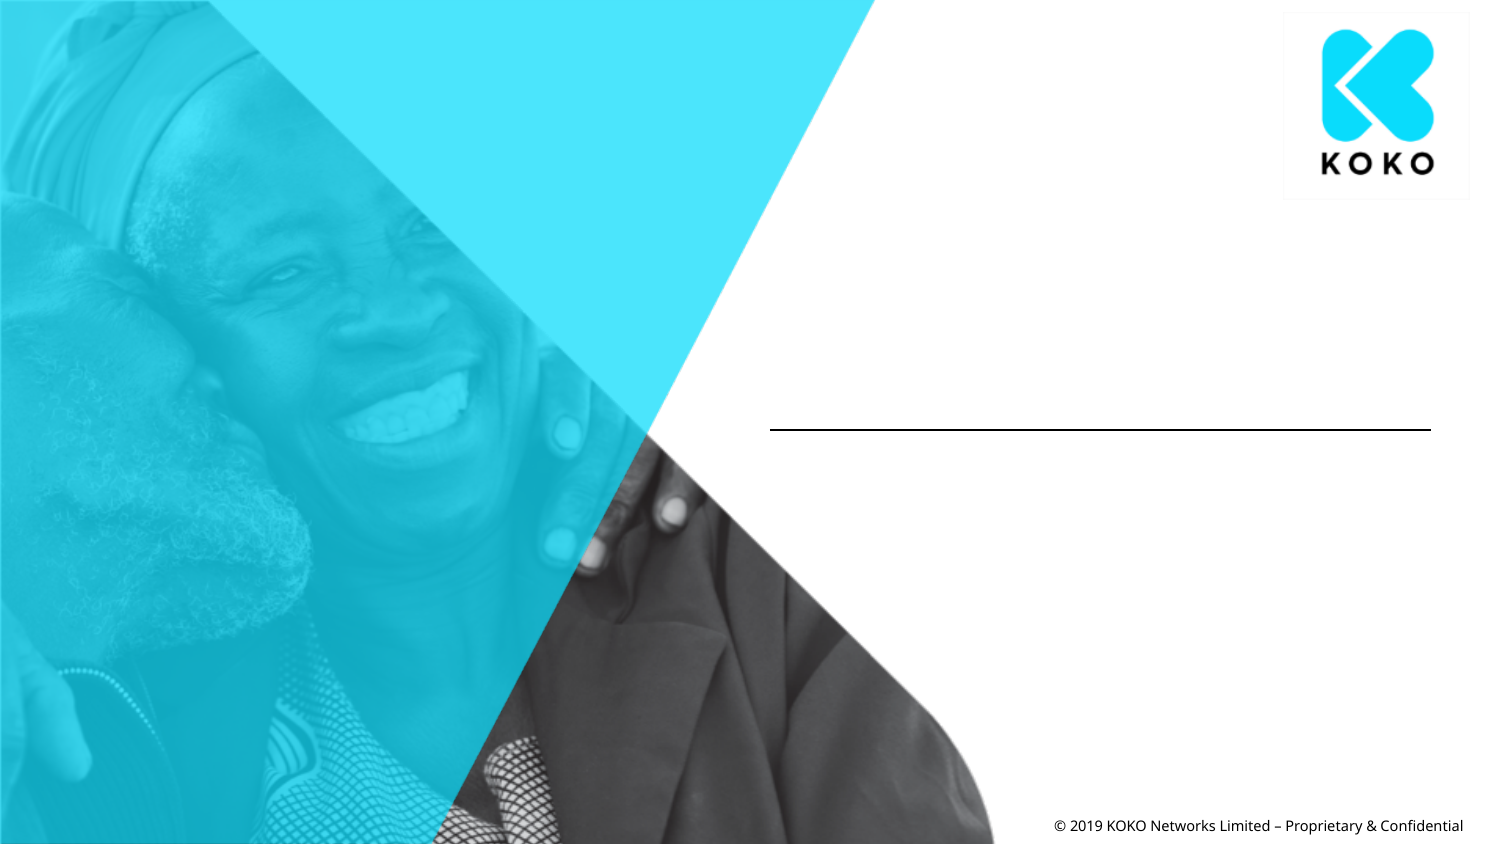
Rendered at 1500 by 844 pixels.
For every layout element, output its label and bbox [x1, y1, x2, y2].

picture [0, 0, 996, 844]
picture [1283, 12, 1470, 200]
